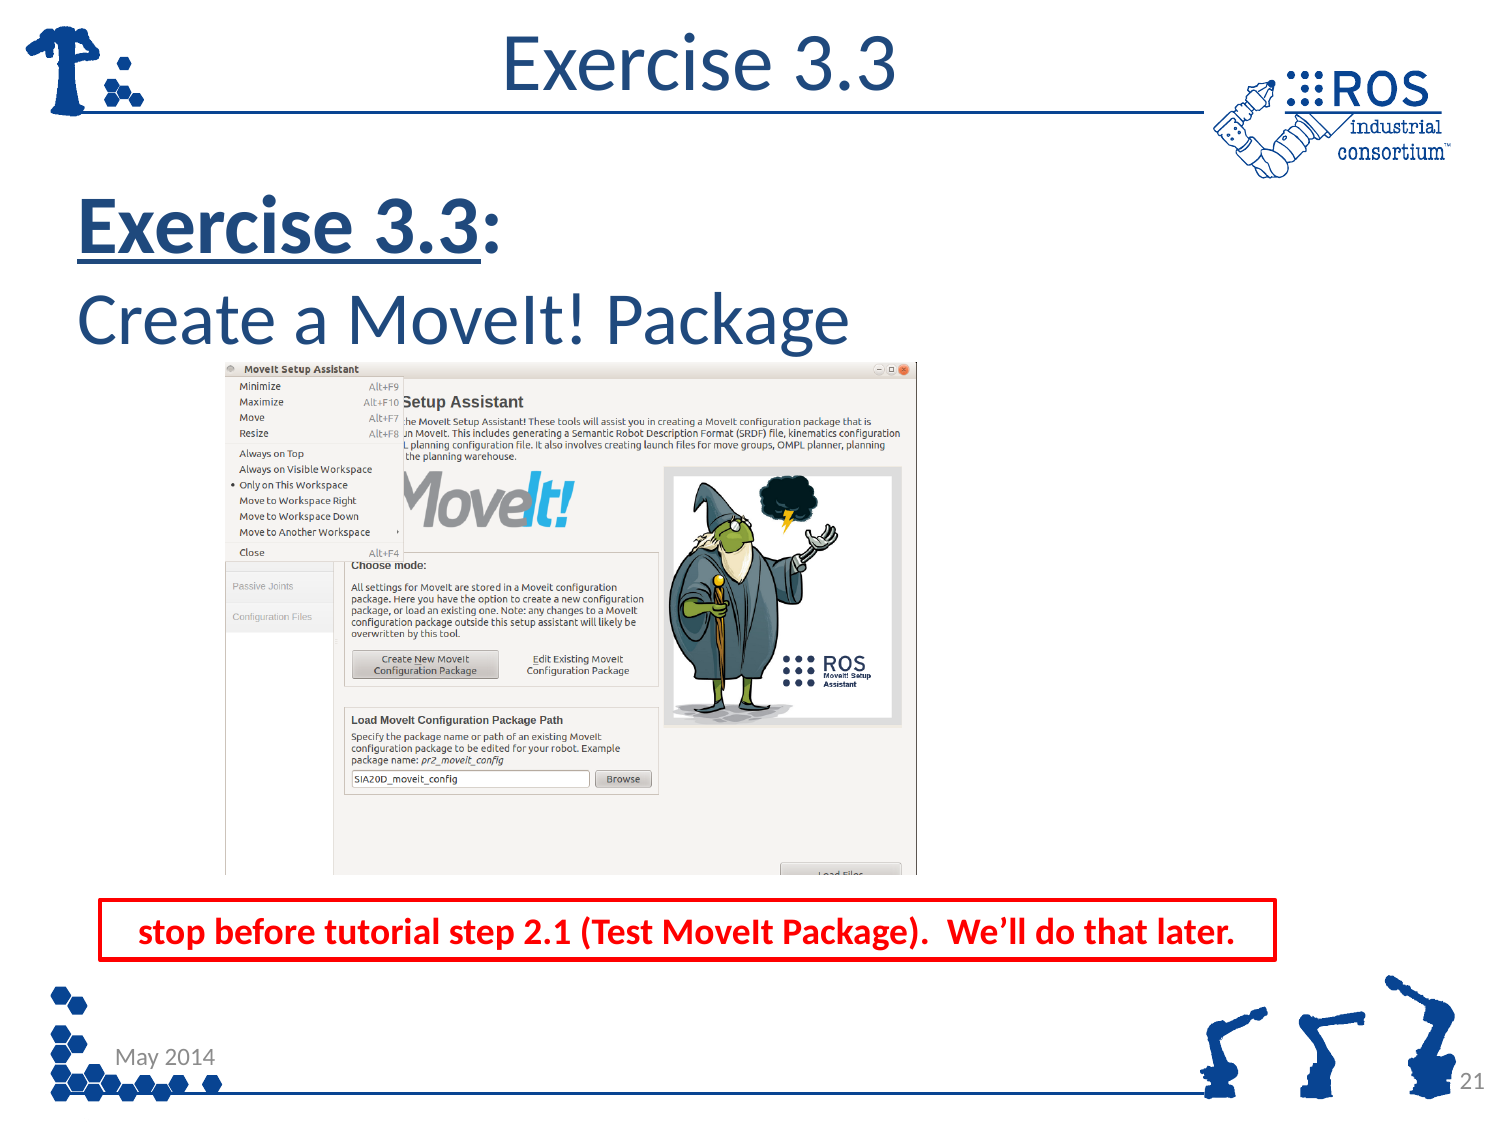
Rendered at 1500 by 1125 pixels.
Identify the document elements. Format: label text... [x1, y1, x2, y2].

slide_number 21 [1149, 1050, 1500, 1110]
picture [224, 362, 918, 876]
title Exercise 3.3 [150, 0, 1250, 113]
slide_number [99, 1025, 388, 1085]
text_box stop before tutorial step 2.1 (Test MoveIt Package). We’ll do that later. [99, 899, 1275, 960]
text_box Exercise 3.3: Create a MoveIt! Package [62, 162, 1438, 437]
